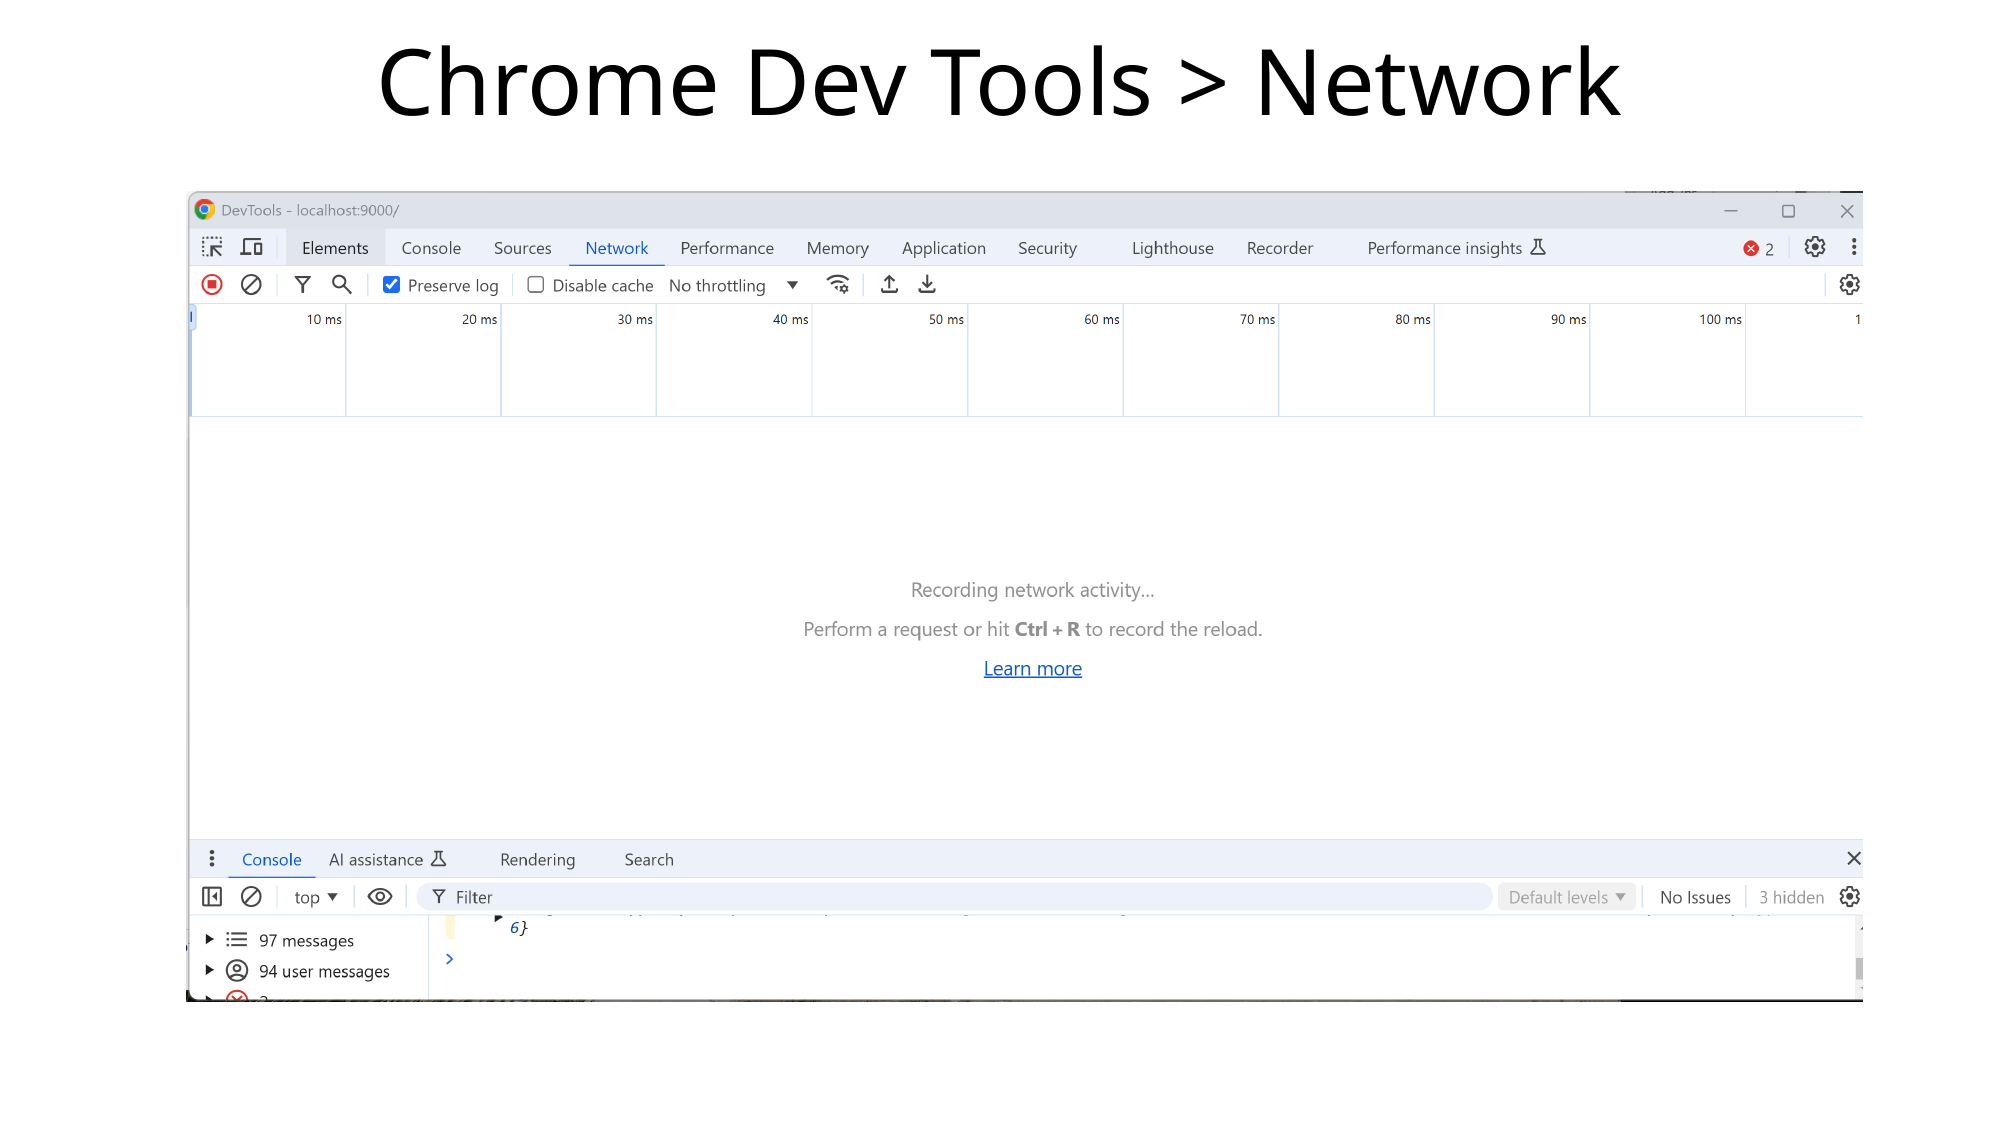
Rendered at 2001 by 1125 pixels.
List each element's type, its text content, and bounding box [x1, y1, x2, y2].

title Chrome Dev Tools > Network [137, 0, 1863, 172]
picture [186, 191, 1863, 1003]
